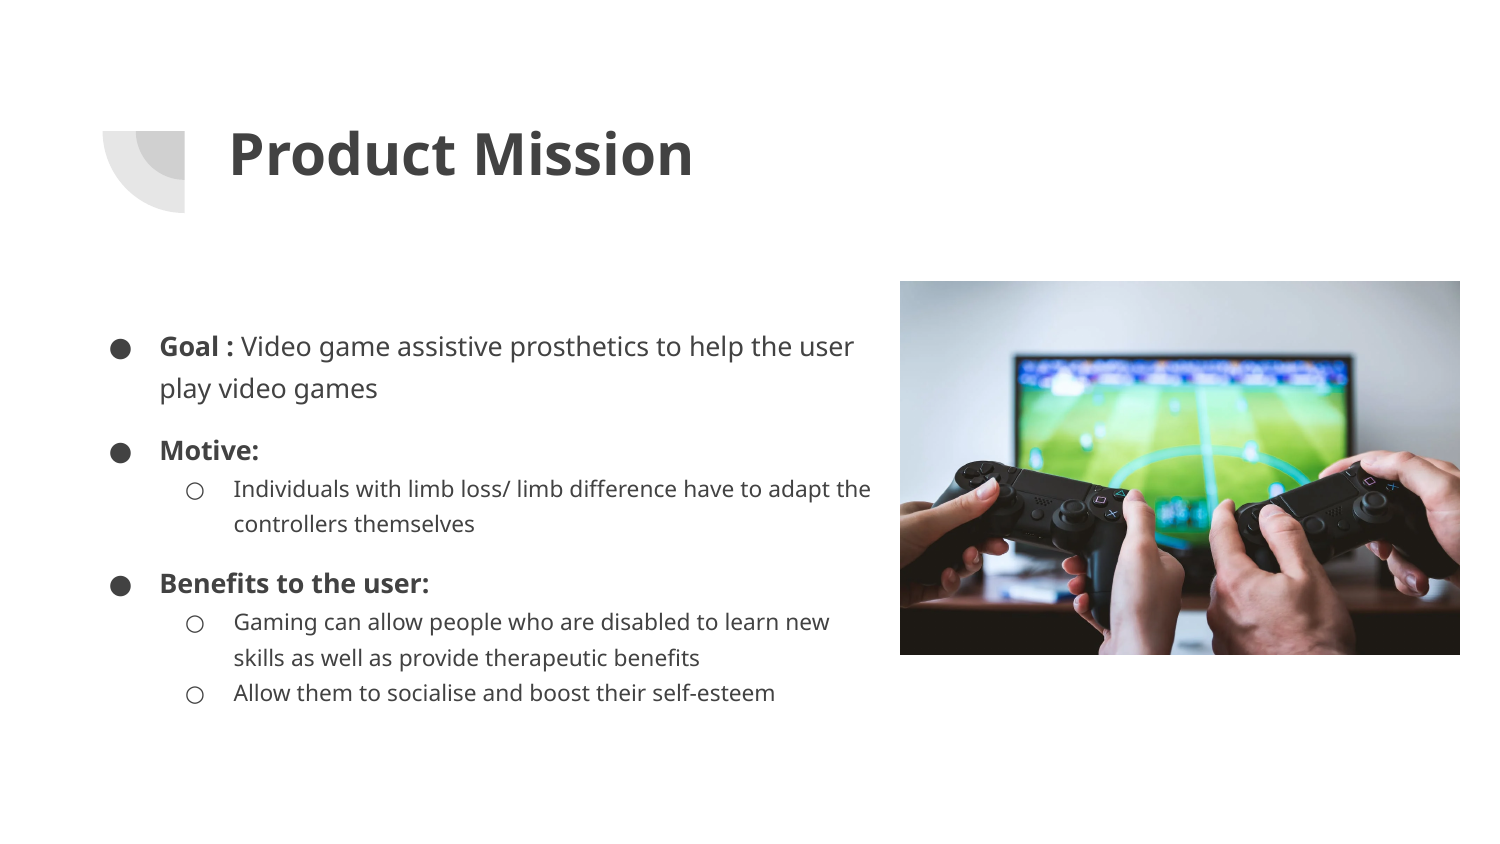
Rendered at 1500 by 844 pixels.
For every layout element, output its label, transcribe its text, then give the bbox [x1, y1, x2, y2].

title Product Mission [213, 98, 1368, 263]
list Goal : Video game assistive prosthetics to help the user play video games Motive: Individuals with limb loss/ limb difference have to adapt the controllers themselves Benefits to the user: Gaming can allow people who are disabled to learn new skills as well as provide therapeutic benefits Allow them to socialise and boost their self-esteem [70, 307, 892, 725]
picture [900, 281, 1460, 655]
